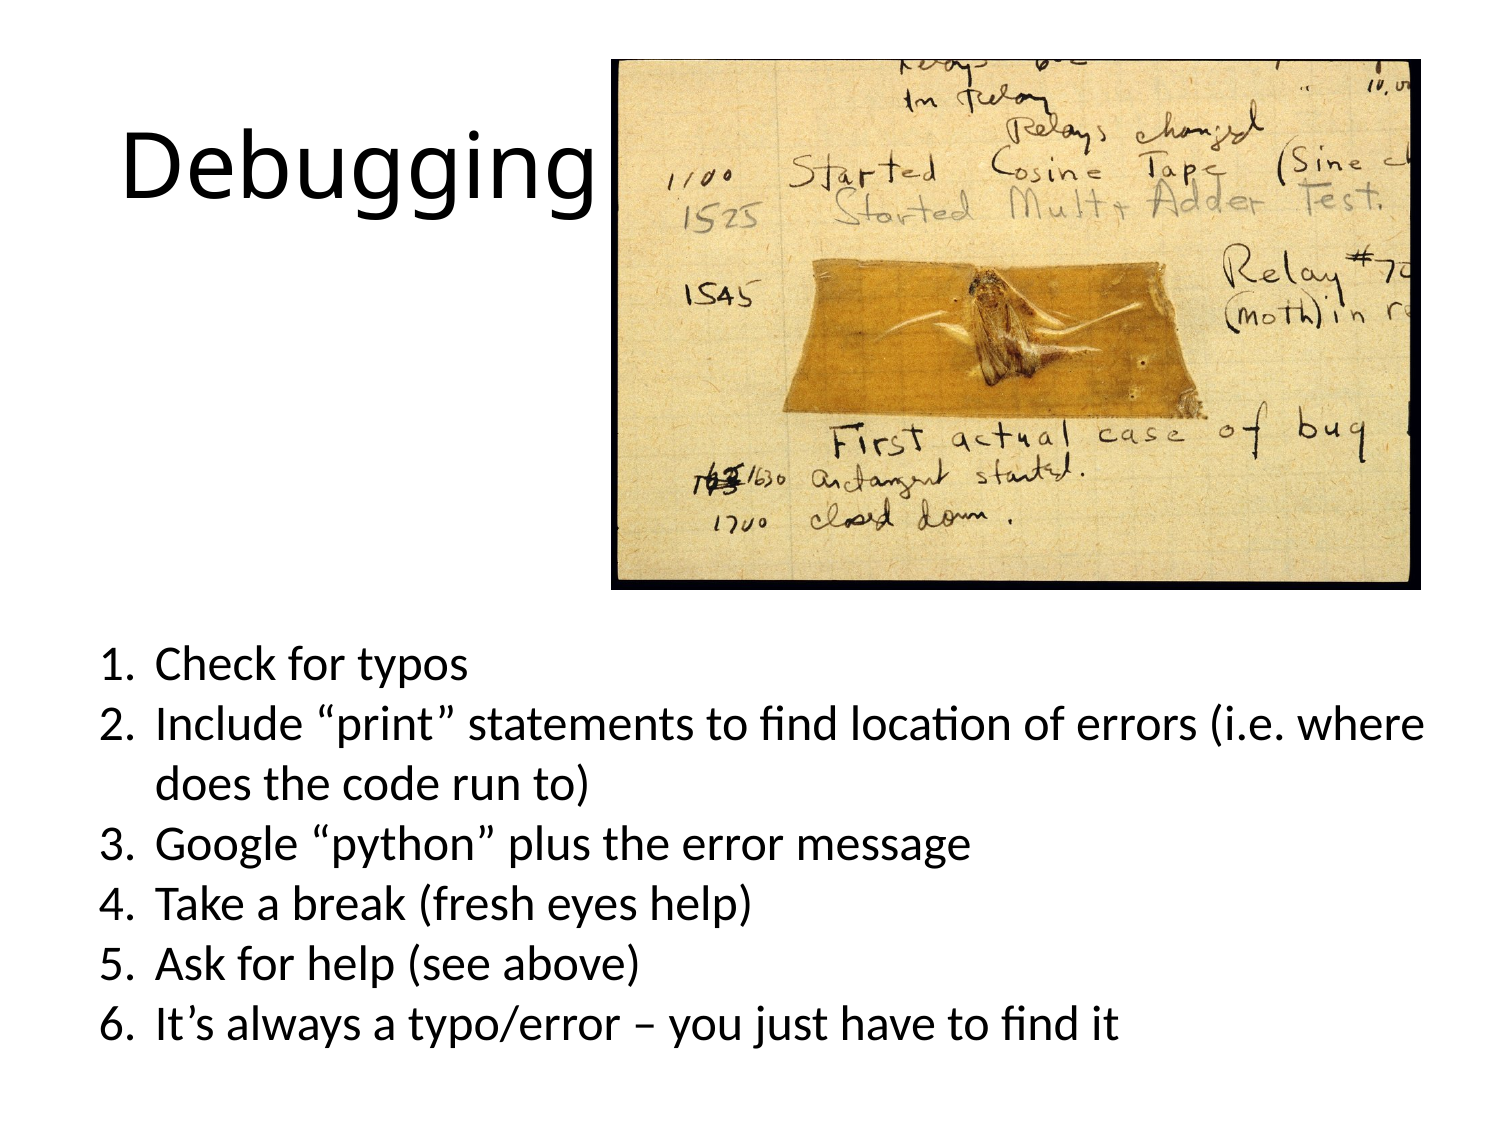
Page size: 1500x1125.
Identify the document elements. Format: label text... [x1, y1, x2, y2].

title Debugging [103, 59, 611, 278]
text_box Check for typos Include “print” statements to find location of errors (i.e. where does the code run to) Google “python” plus the error message Take a break (fresh eyes help) Ask for help (see above) It’s always a typo/error – you just have to find it [83, 623, 1500, 1059]
picture [611, 59, 1421, 590]
